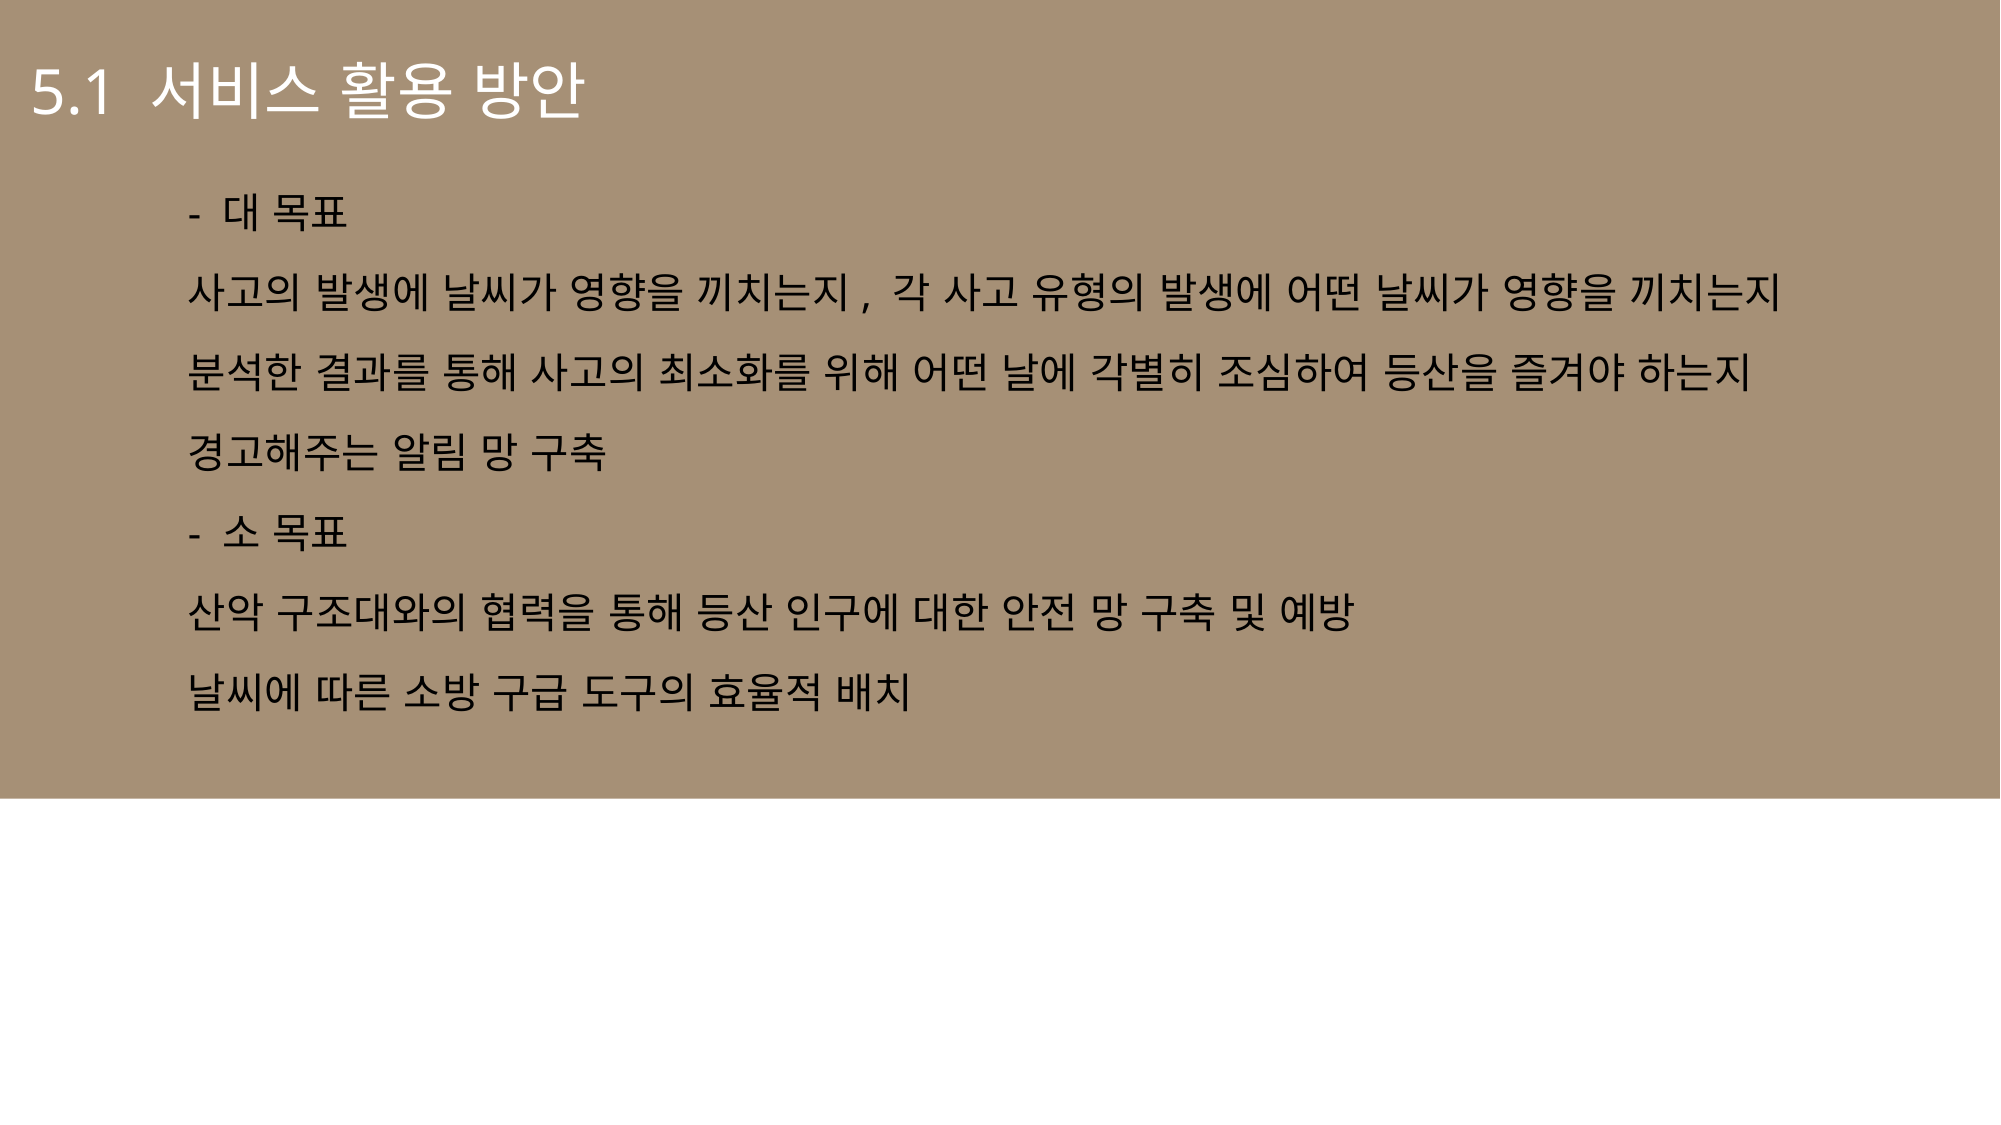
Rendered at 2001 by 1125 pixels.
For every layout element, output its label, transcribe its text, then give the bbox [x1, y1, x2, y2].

text_box [0, 0, 2000, 801]
text_box 5.1 서비스 활용 방안 [15, 7, 819, 135]
text_box - 대 목표 사고의 발생에 날씨가 영향을 끼치는지, 각 사고 유형의 발생에 어떤 날씨가 영향을 끼치는지 분석한 결과를 통해 사고의 최소화를 위해 어떤 날에 각별히 조심하여 등산을 즐겨야 하는지 경고해주는 알림 망 구축 - 소 목표 산악 구조대와의 협력을 통해 등산 인구에 대한 안전 망 구축 및 예방 날씨에 따른 소방 구급 도구의 효율적 배치 [173, 149, 1910, 724]
